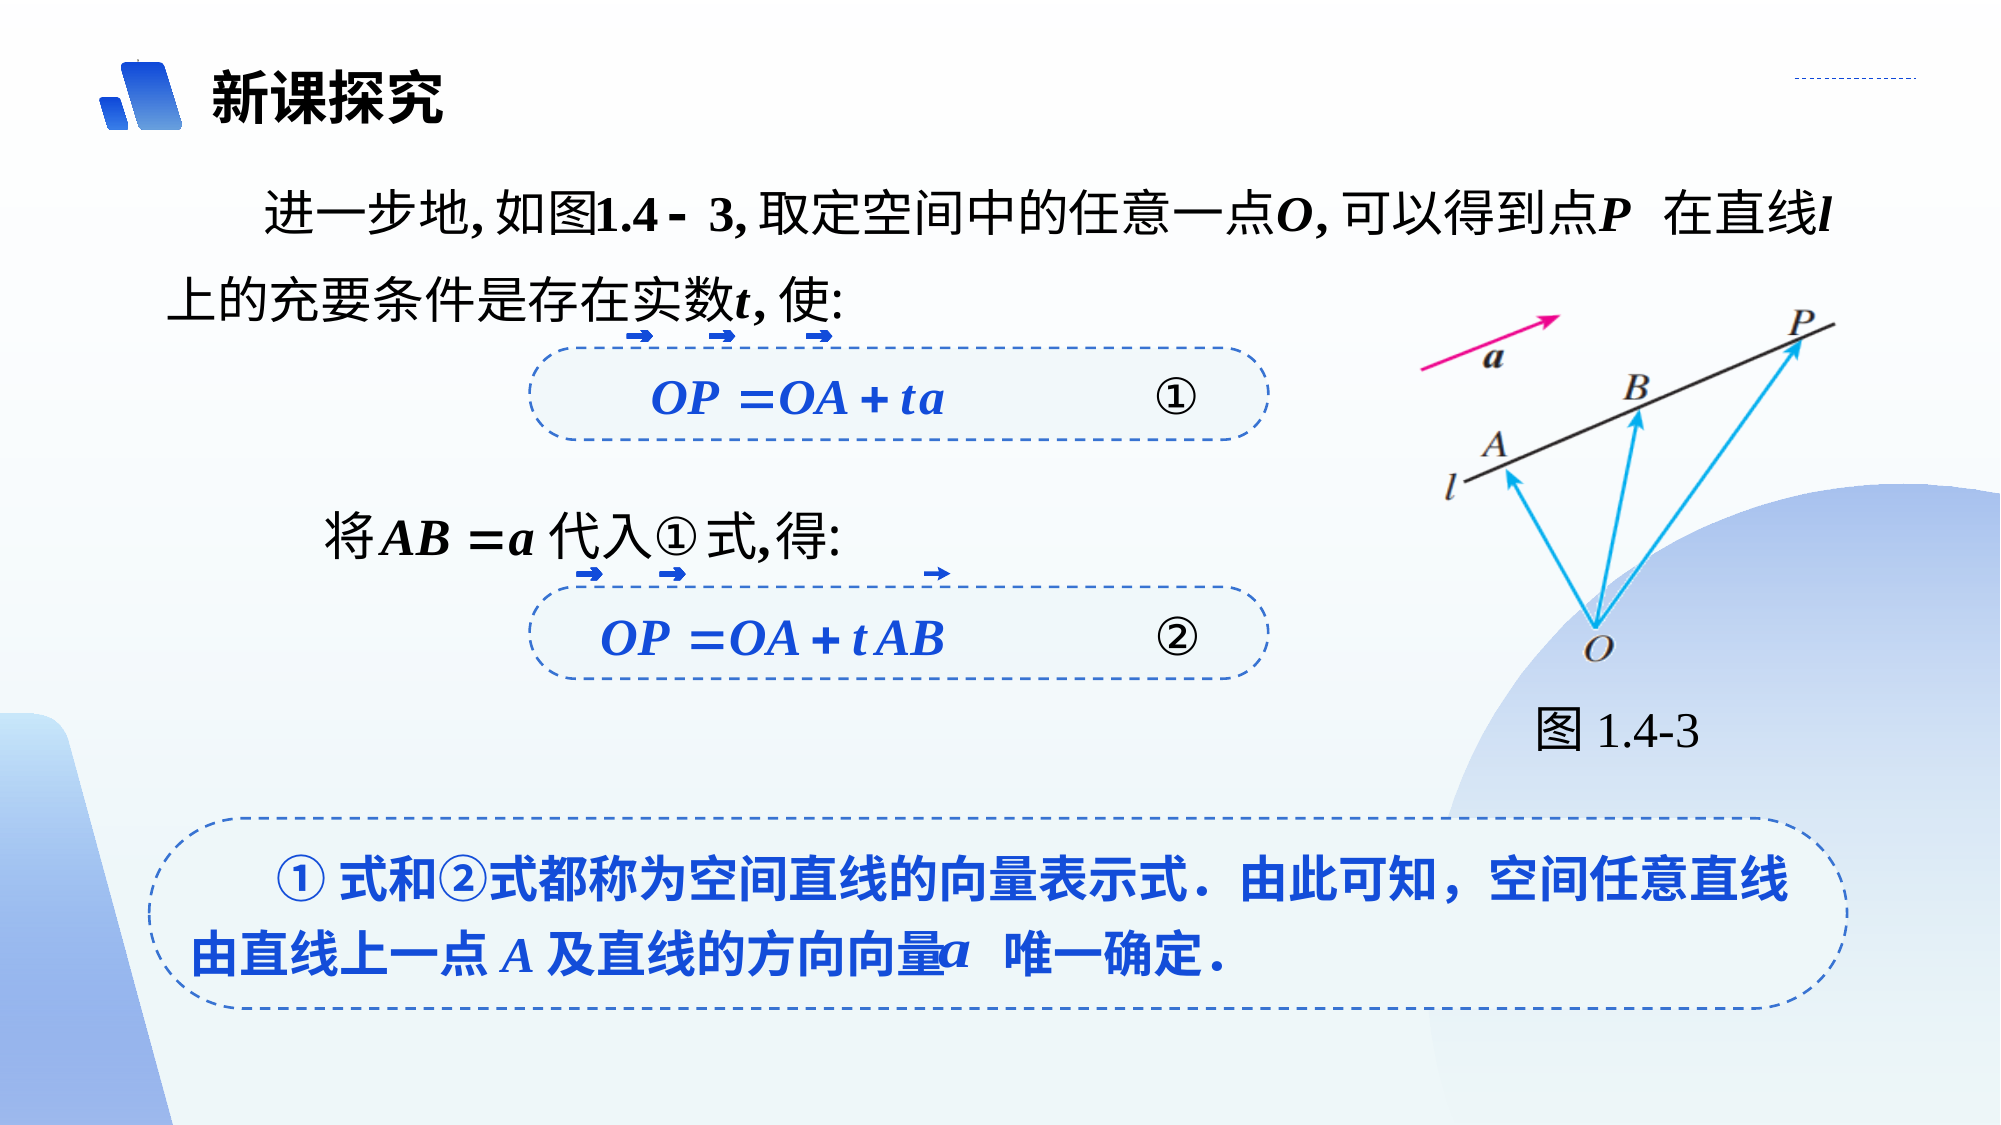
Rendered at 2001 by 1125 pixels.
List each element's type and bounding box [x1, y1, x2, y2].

text_box [0, 712, 174, 1125]
text_box [99, 53, 1073, 140]
text_box [1427, 482, 2000, 1125]
text_box [0, 0, 2000, 1125]
text_box [1318, 291, 1916, 766]
text_box [149, 818, 1848, 1009]
text_box [316, 494, 1269, 679]
text_box [159, 181, 1846, 440]
